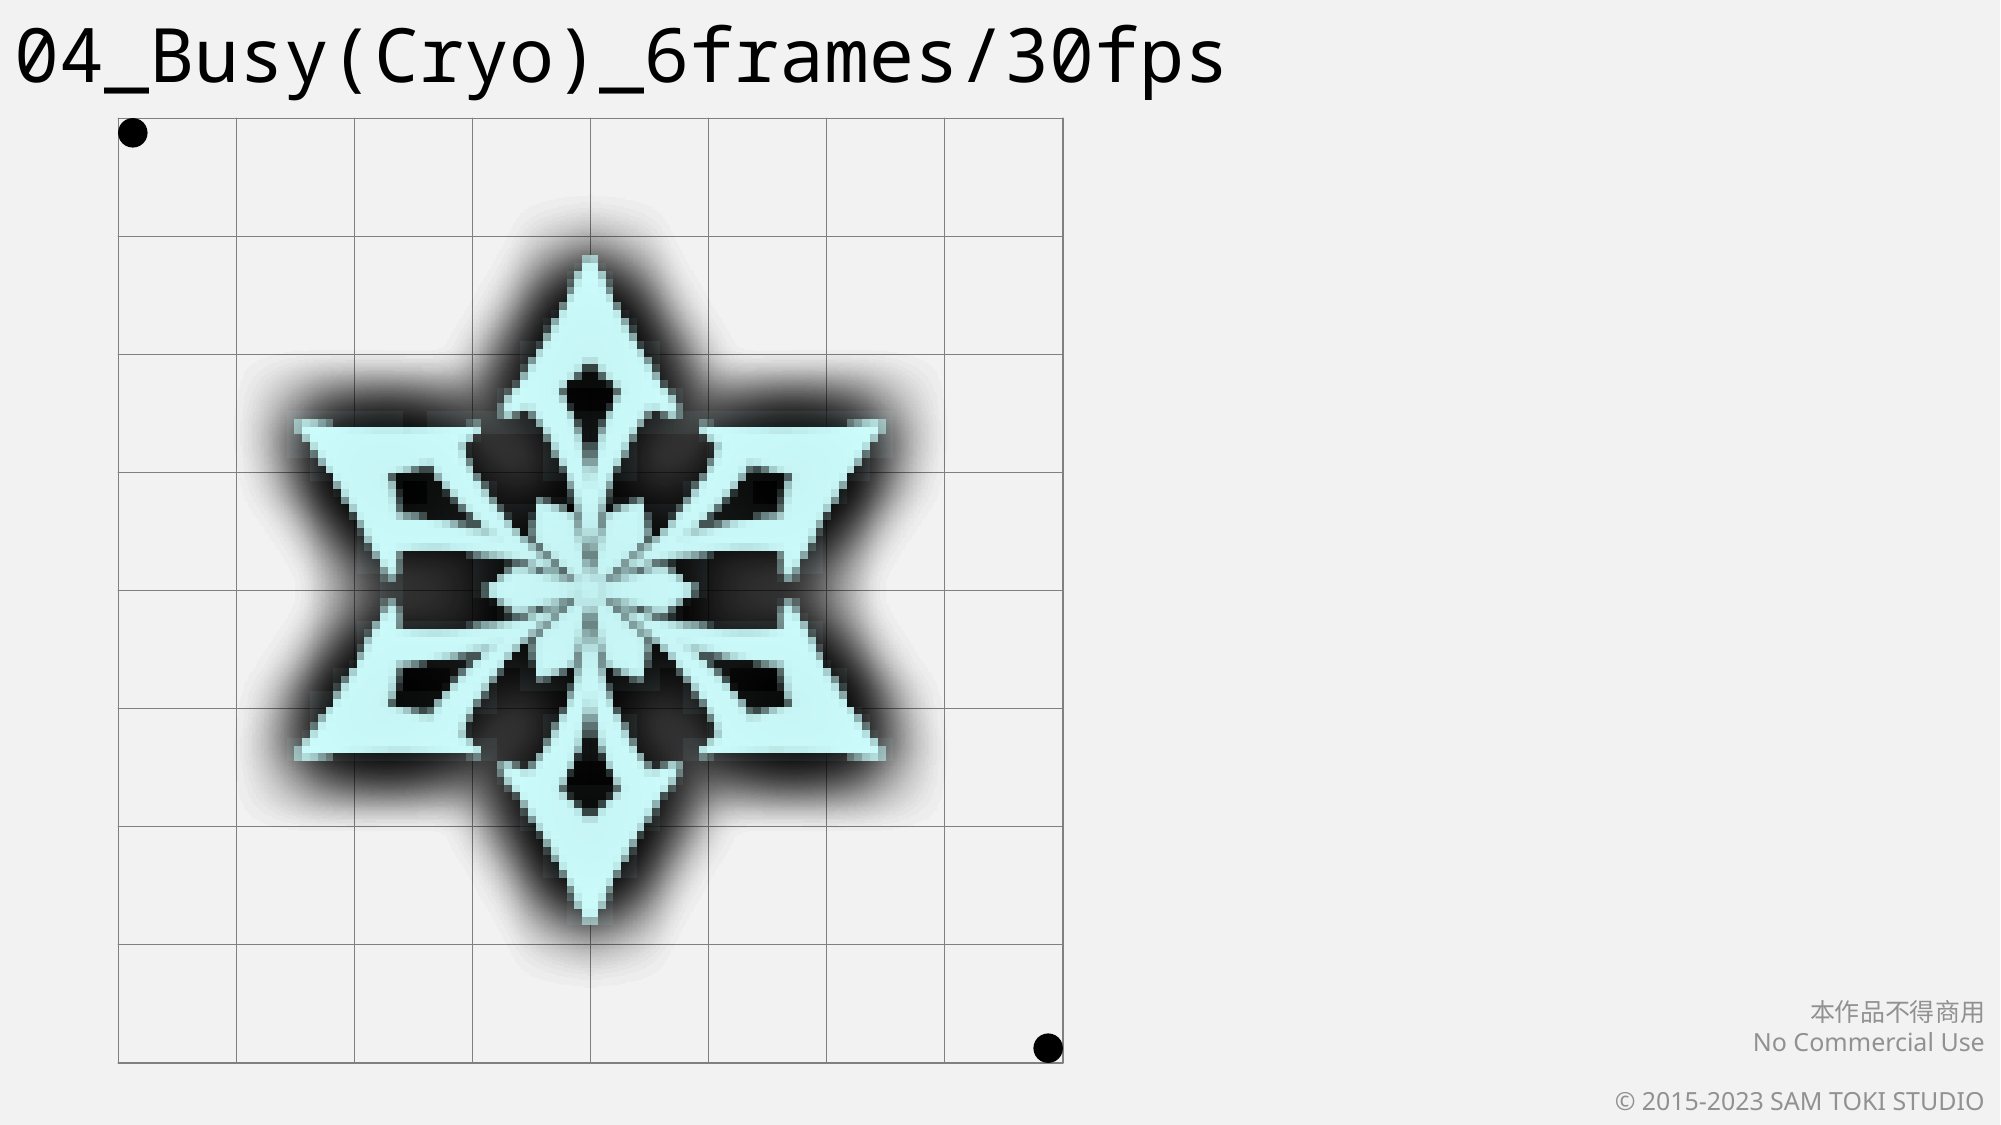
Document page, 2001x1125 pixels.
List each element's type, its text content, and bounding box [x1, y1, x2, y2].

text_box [118, 118, 1063, 1063]
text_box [256, 147, 925, 1034]
text_box 04_Busy(Cryo)_6frames/30fps [0, 0, 1772, 105]
